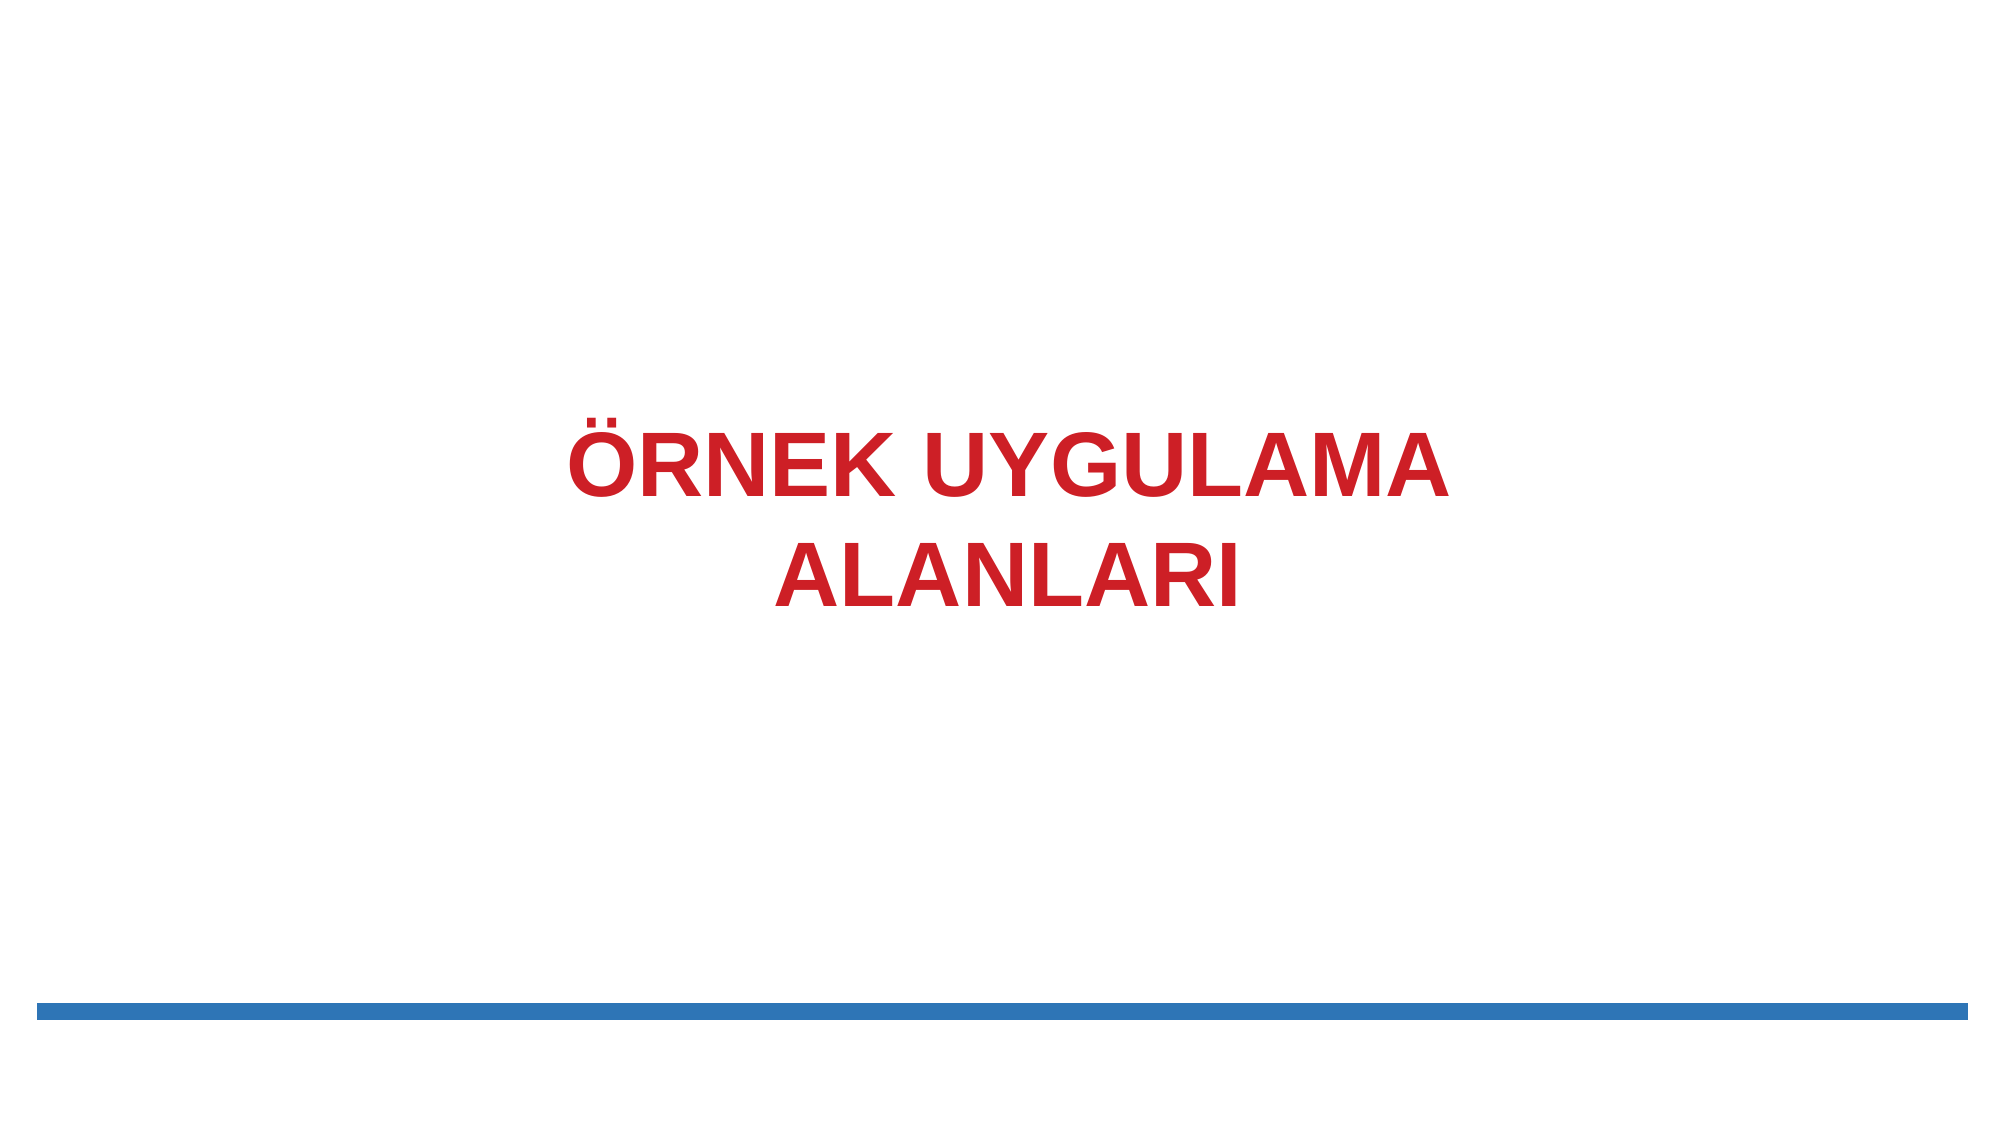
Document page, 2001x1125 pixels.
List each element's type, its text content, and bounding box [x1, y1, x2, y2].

text_box ÖRNEK UYGULAMA ALANLARI [279, 397, 1662, 632]
